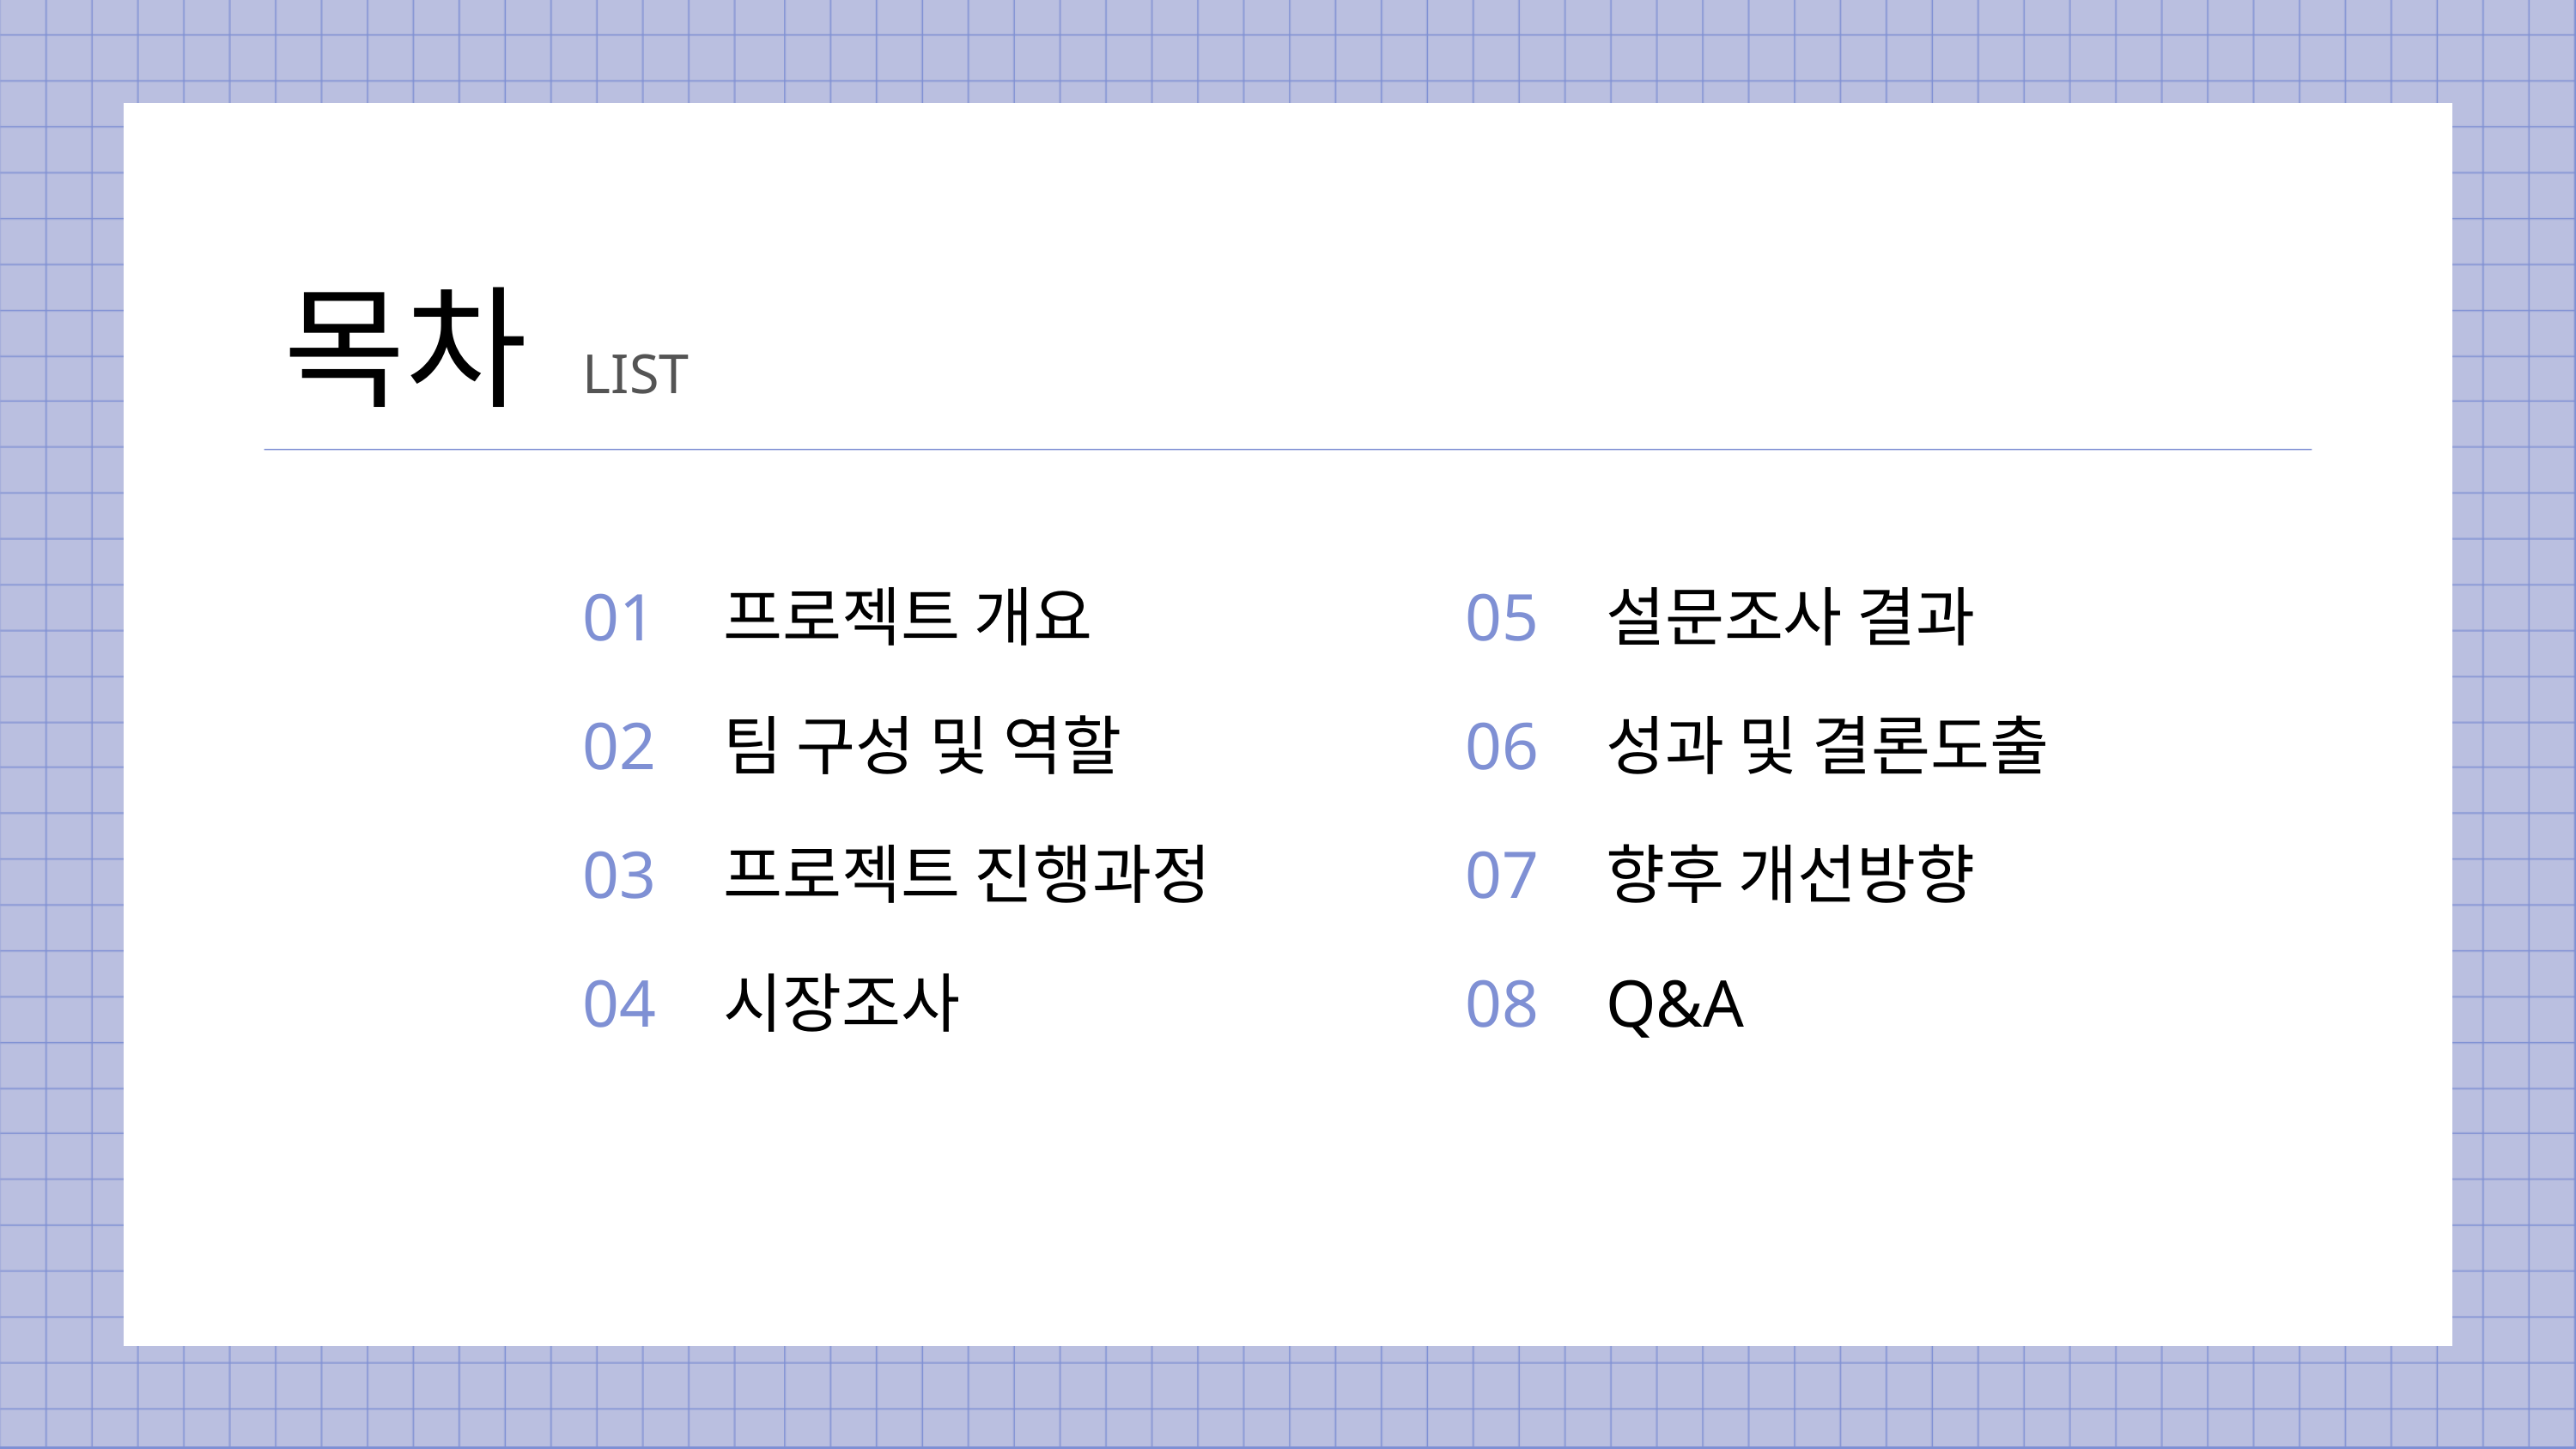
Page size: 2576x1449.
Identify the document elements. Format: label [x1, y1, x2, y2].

text_box [0, 0, 2576, 1446]
text_box [123, 102, 2453, 1346]
